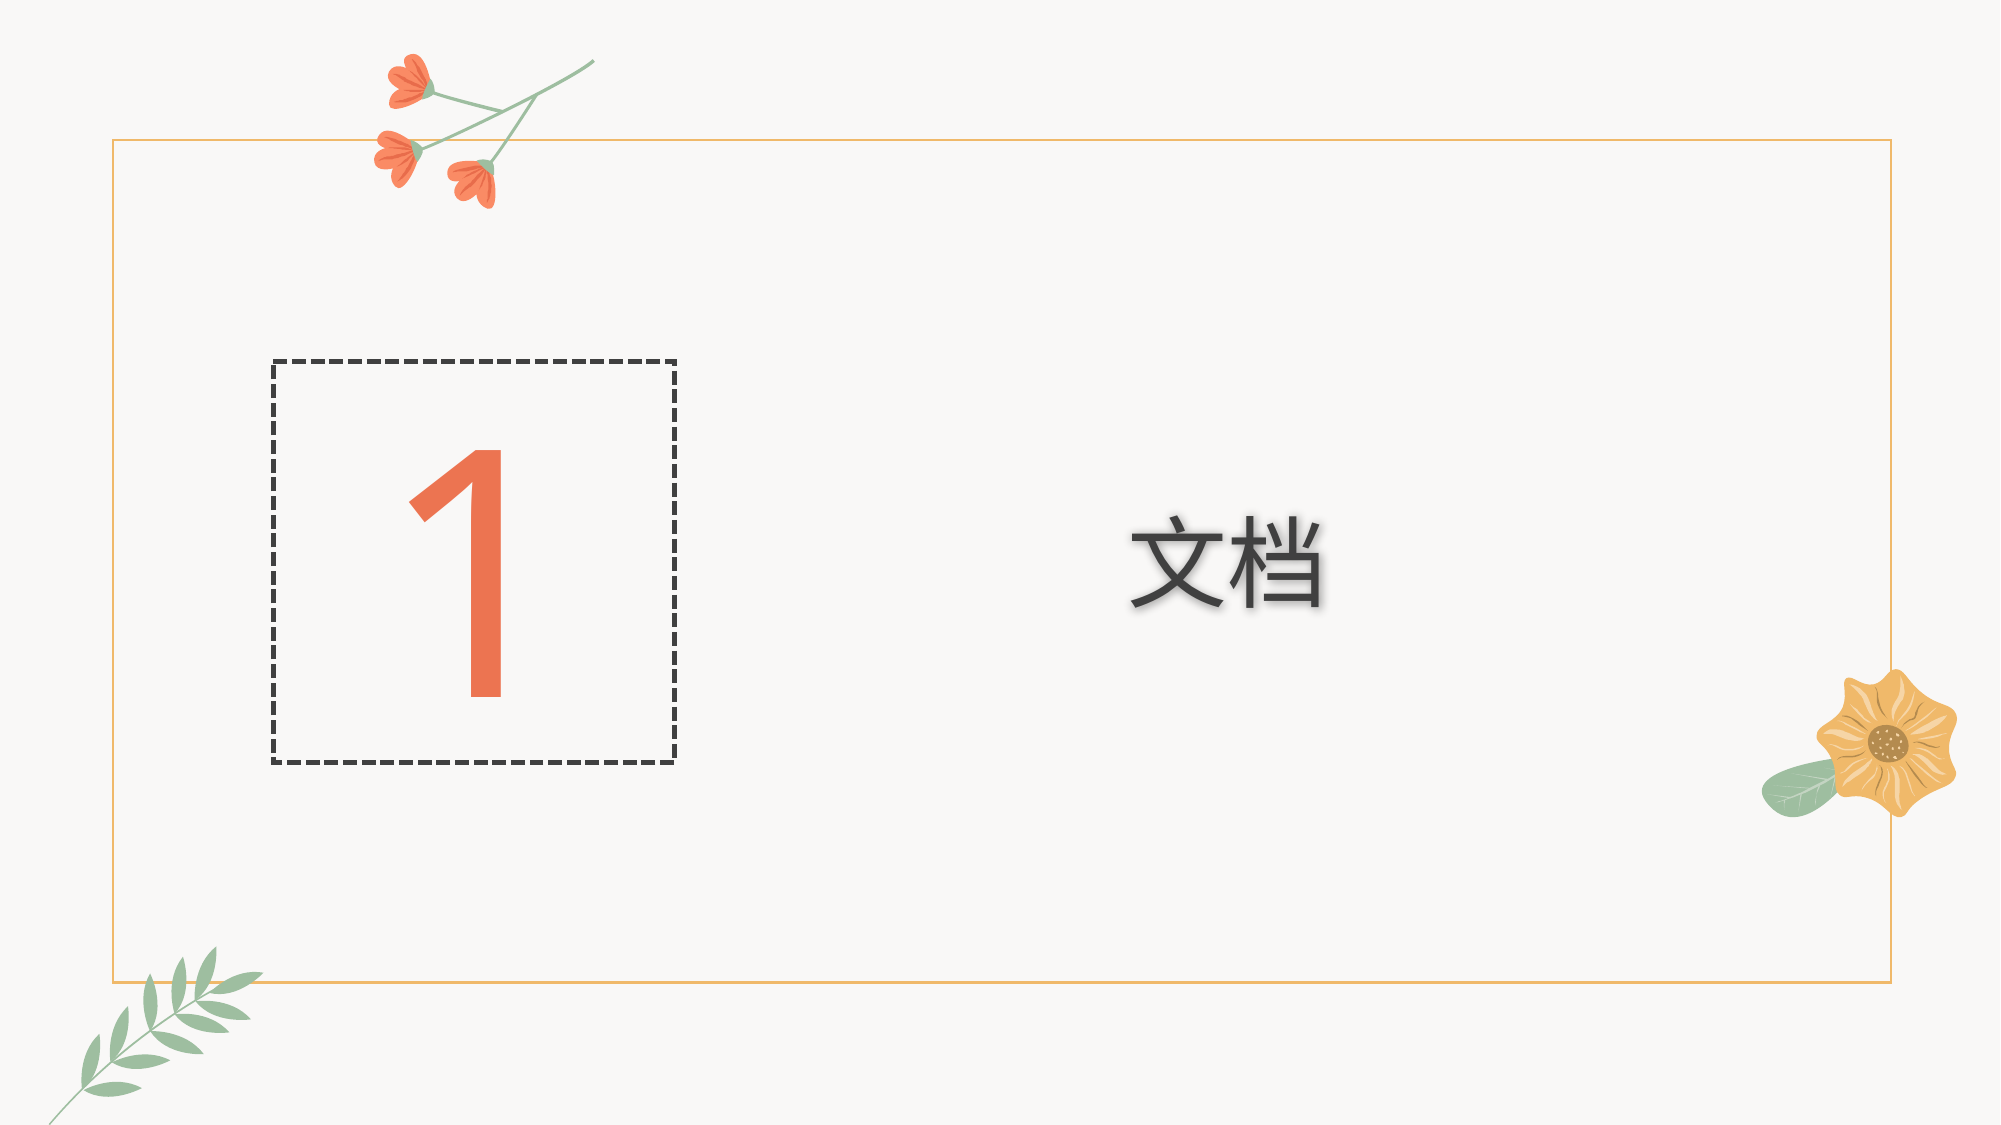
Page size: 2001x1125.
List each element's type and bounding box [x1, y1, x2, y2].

text_box [112, 139, 1892, 984]
text_box [372, 49, 595, 213]
text_box [48, 946, 264, 1125]
text_box [1738, 669, 1961, 856]
